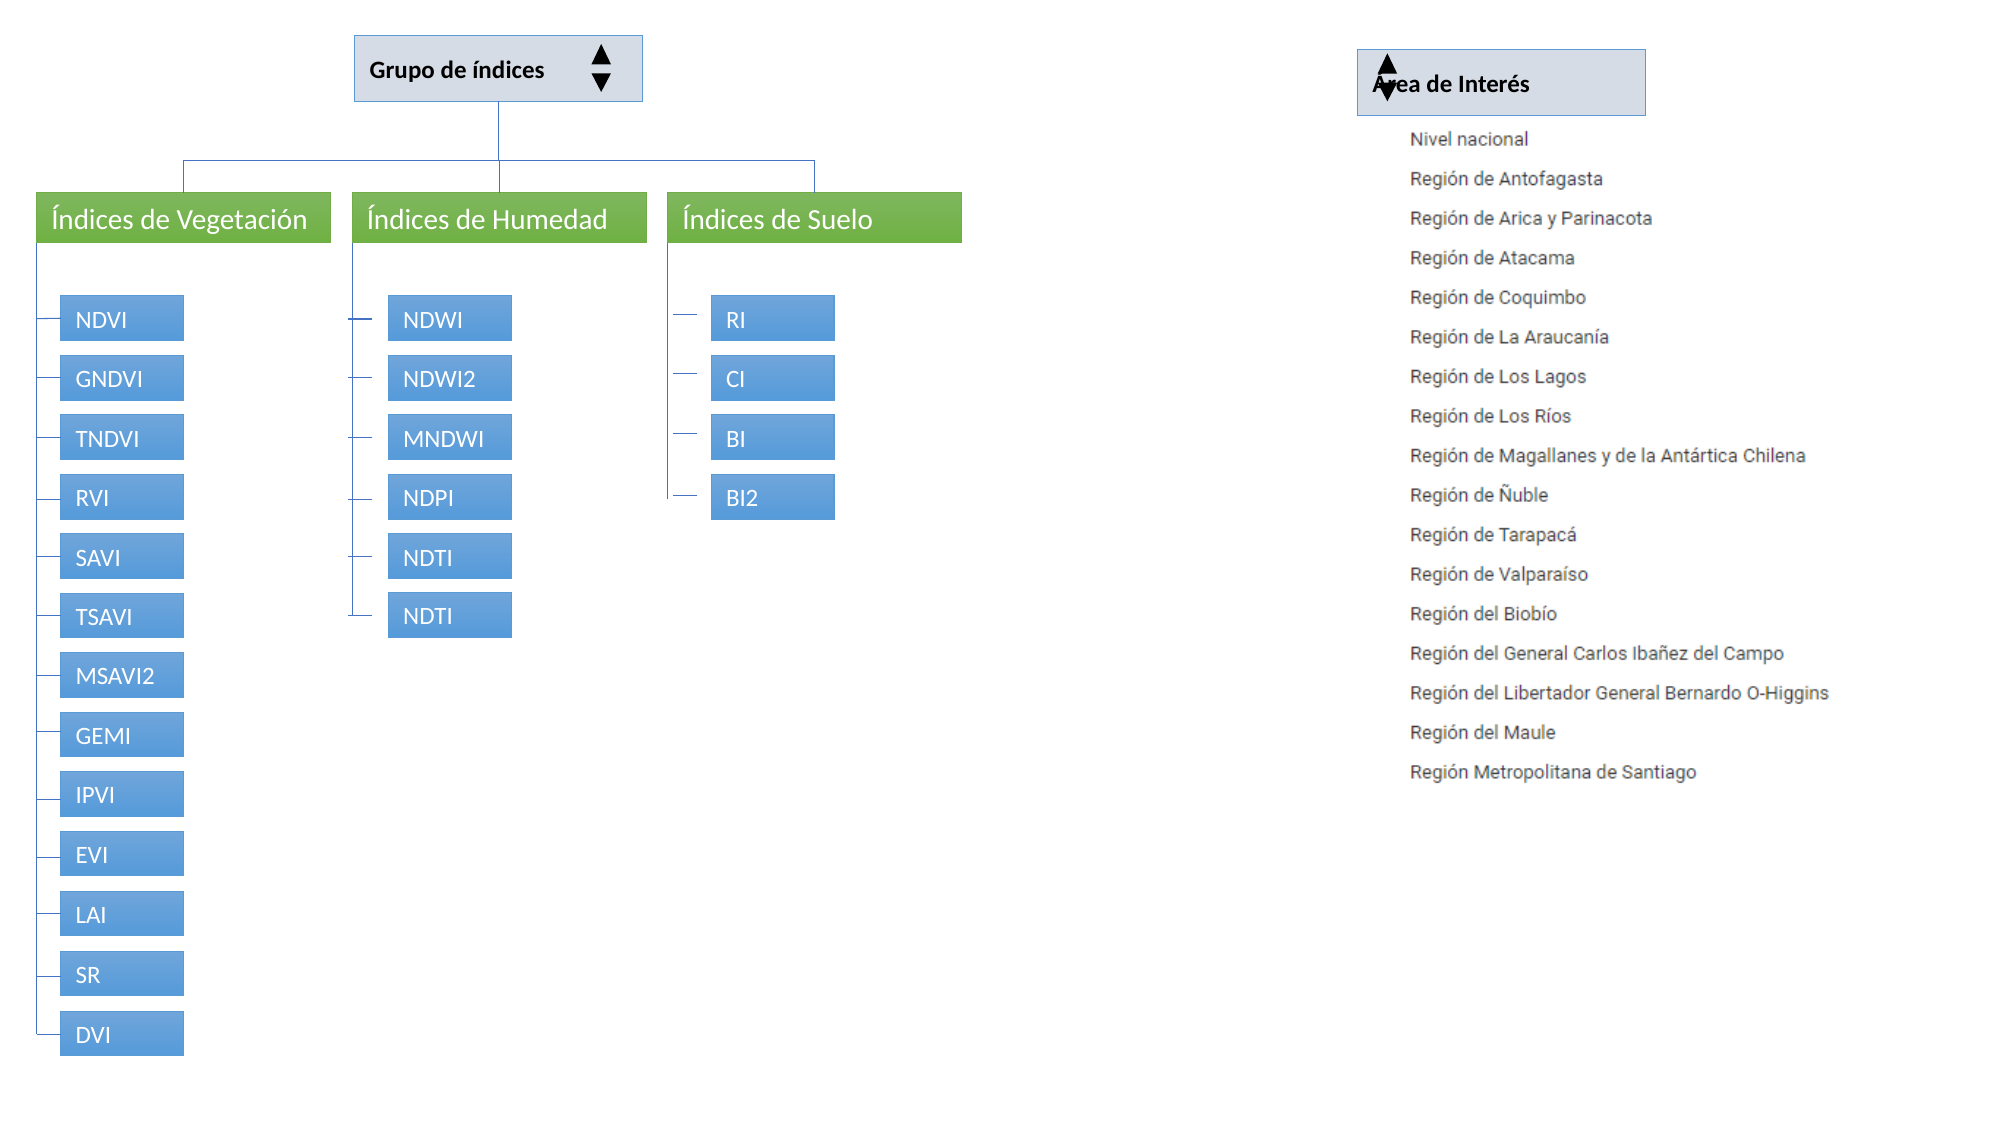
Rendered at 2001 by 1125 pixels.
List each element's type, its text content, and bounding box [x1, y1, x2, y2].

text_box EVI [60, 831, 184, 876]
text_box Grupo de índices [371, 35, 643, 102]
text_box RVI [60, 474, 184, 520]
text_box [589, 41, 613, 66]
text_box SAVI [60, 533, 184, 579]
text_box Área de Interés [1357, 49, 1646, 116]
text_box NDTI [388, 533, 512, 579]
text_box BI [711, 414, 835, 460]
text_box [498, 160, 815, 193]
text_box RI [711, 295, 835, 341]
text_box LAI [60, 891, 184, 936]
text_box [1375, 50, 1399, 75]
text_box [311, 0, 371, 289]
text_box DVI [60, 1011, 184, 1056]
picture [1397, 115, 1848, 786]
text_box CI [711, 355, 835, 401]
text_box IPVI [60, 771, 184, 817]
text_box NDWI2 [388, 355, 512, 401]
text_box Índices de Humedad [371, 192, 647, 243]
text_box TSAVI [60, 593, 184, 638]
text_box GNDVI [60, 355, 184, 401]
text_box GEMI [60, 712, 184, 757]
text_box NDTI [388, 592, 512, 638]
text_box SR [60, 951, 184, 996]
text_box Índices de Suelo [667, 192, 962, 243]
text_box TNDVI [60, 414, 184, 460]
text_box Índices de Vegetación [36, 192, 311, 243]
text_box MNDWI [388, 414, 512, 460]
text_box NDVI [60, 295, 184, 341]
text_box BI2 [711, 474, 835, 520]
text_box NDWI [388, 295, 512, 341]
text_box [1375, 81, 1399, 104]
text_box MSAVI2 [60, 652, 184, 698]
text_box [589, 72, 613, 95]
text_box NDPI [388, 474, 512, 520]
